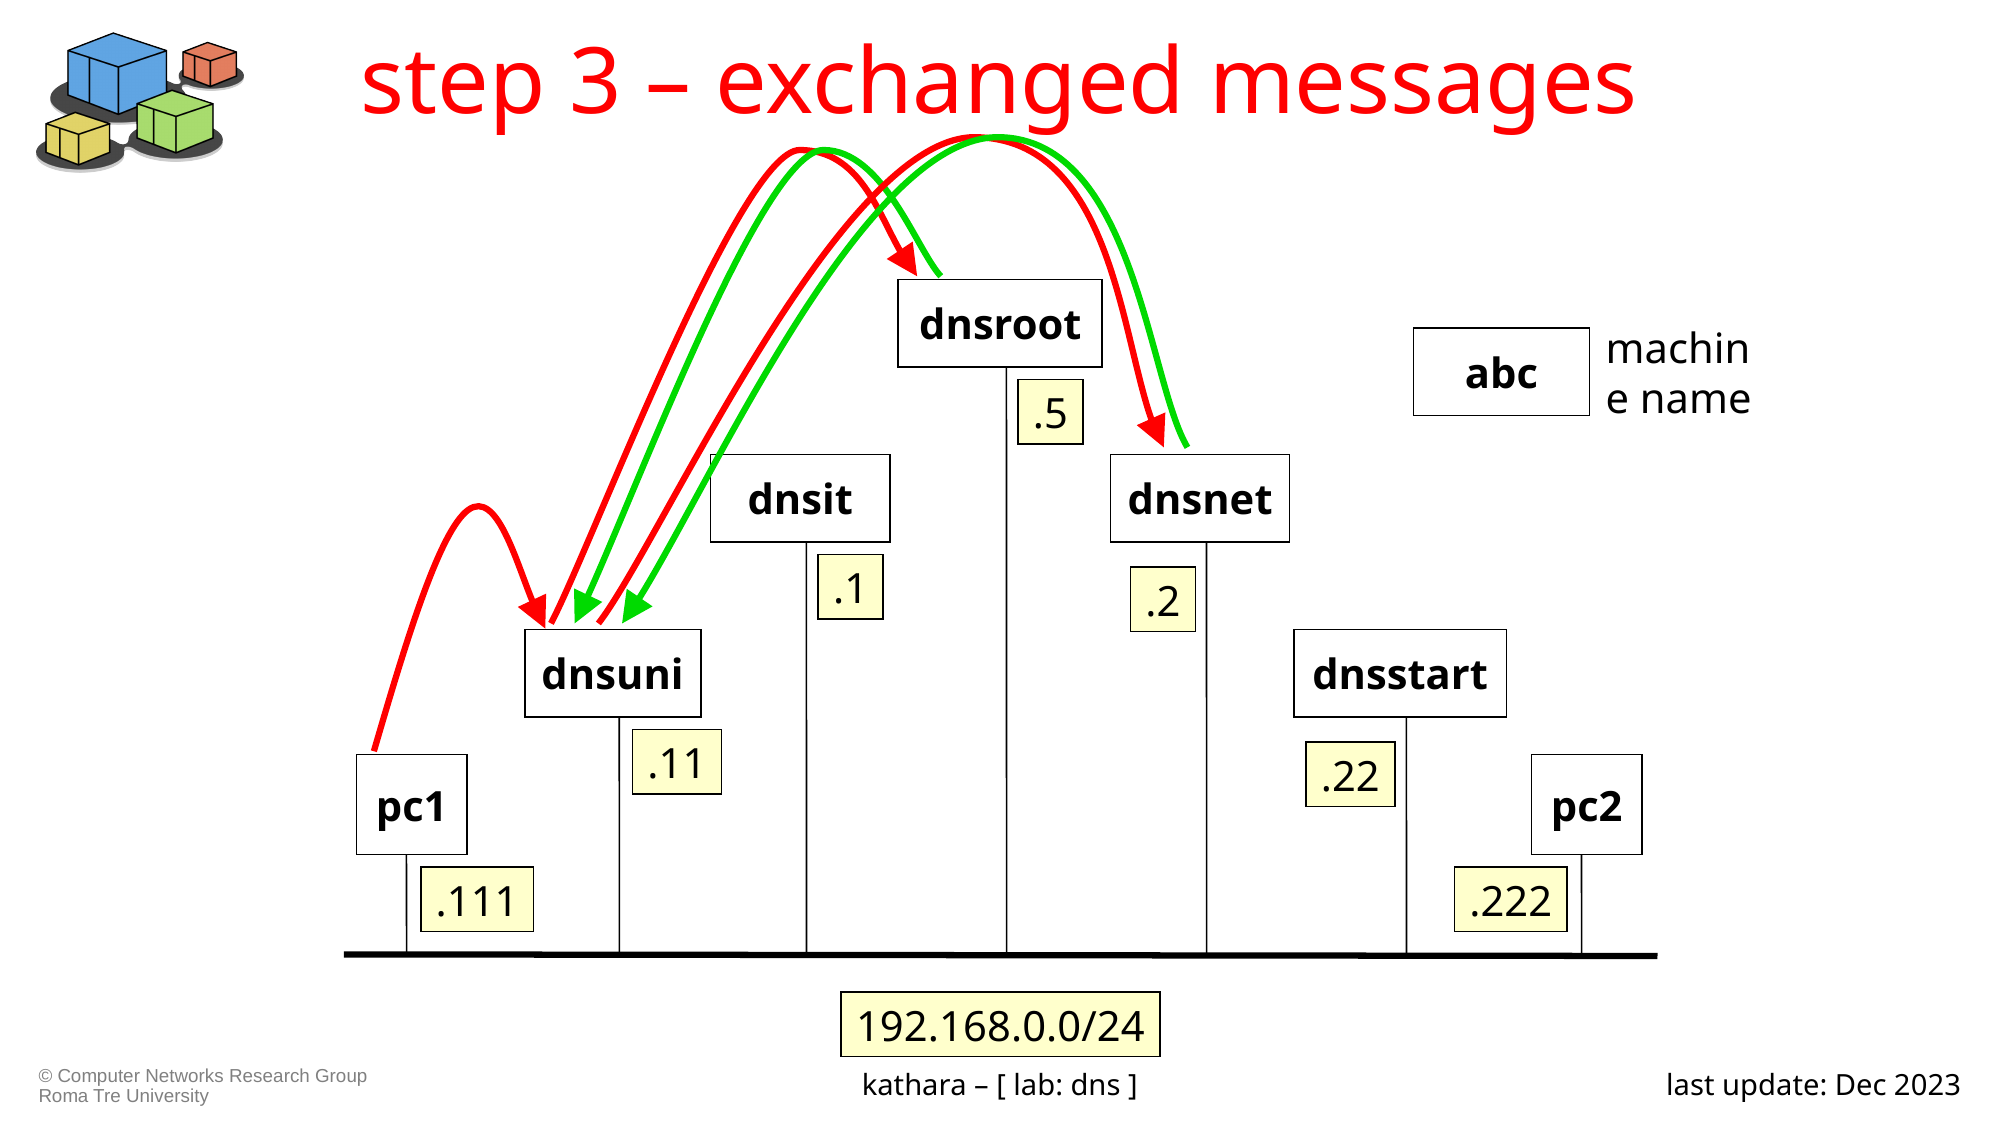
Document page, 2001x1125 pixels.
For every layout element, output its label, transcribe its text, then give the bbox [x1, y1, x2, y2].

text_box pc1 [356, 754, 468, 855]
text_box .222 [1454, 866, 1568, 932]
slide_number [1519, 1058, 1977, 1114]
text_box pc2 [1531, 754, 1643, 855]
text_box .22 [1306, 741, 1395, 807]
text_box dnsstart [1293, 629, 1507, 717]
text_box 192.168.0.0/24 [841, 991, 1160, 1057]
text_box [373, 506, 546, 752]
text_box [598, 137, 986, 624]
text_box .11 [632, 729, 722, 795]
text_box .1 [818, 554, 884, 620]
text_box dnsnet [1110, 454, 1290, 542]
picture [36, 32, 244, 173]
footer kathara – [ lab: dns ] [511, 1058, 1489, 1114]
text_box [550, 149, 814, 624]
text_box .111 [420, 866, 534, 932]
text_box [574, 149, 883, 624]
text_box .2 [1130, 566, 1196, 632]
text_box dnsuni [524, 629, 701, 717]
text_box [622, 137, 1188, 624]
text_box machine name [1590, 314, 1780, 430]
title step 3 – exchanged messages [268, 7, 1732, 147]
text_box abc [1413, 328, 1590, 416]
